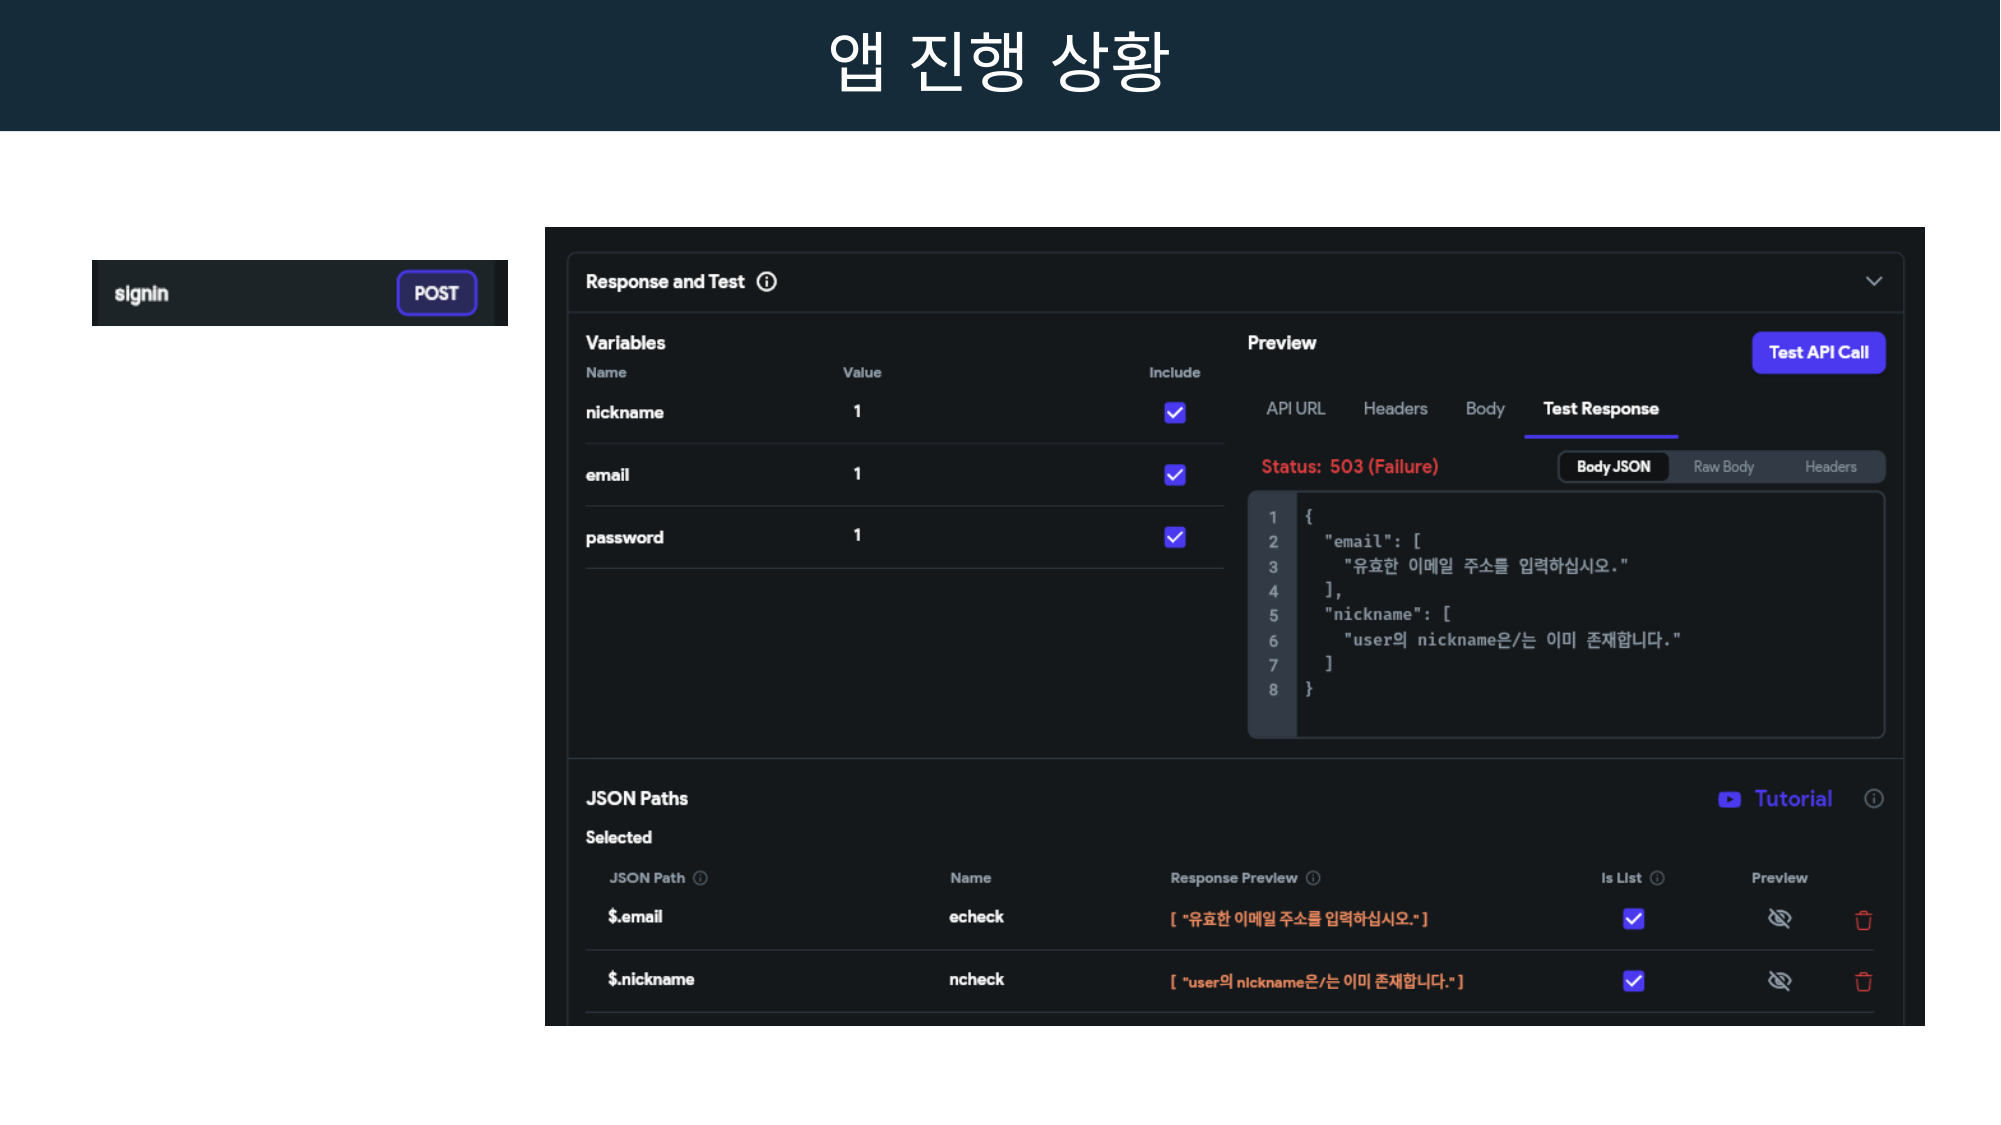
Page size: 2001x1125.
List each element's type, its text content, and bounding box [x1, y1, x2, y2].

text_box [0, 0, 2000, 132]
picture [545, 227, 1925, 1026]
text_box 앱 진행 상황 [812, 13, 1188, 109]
picture [92, 260, 508, 326]
